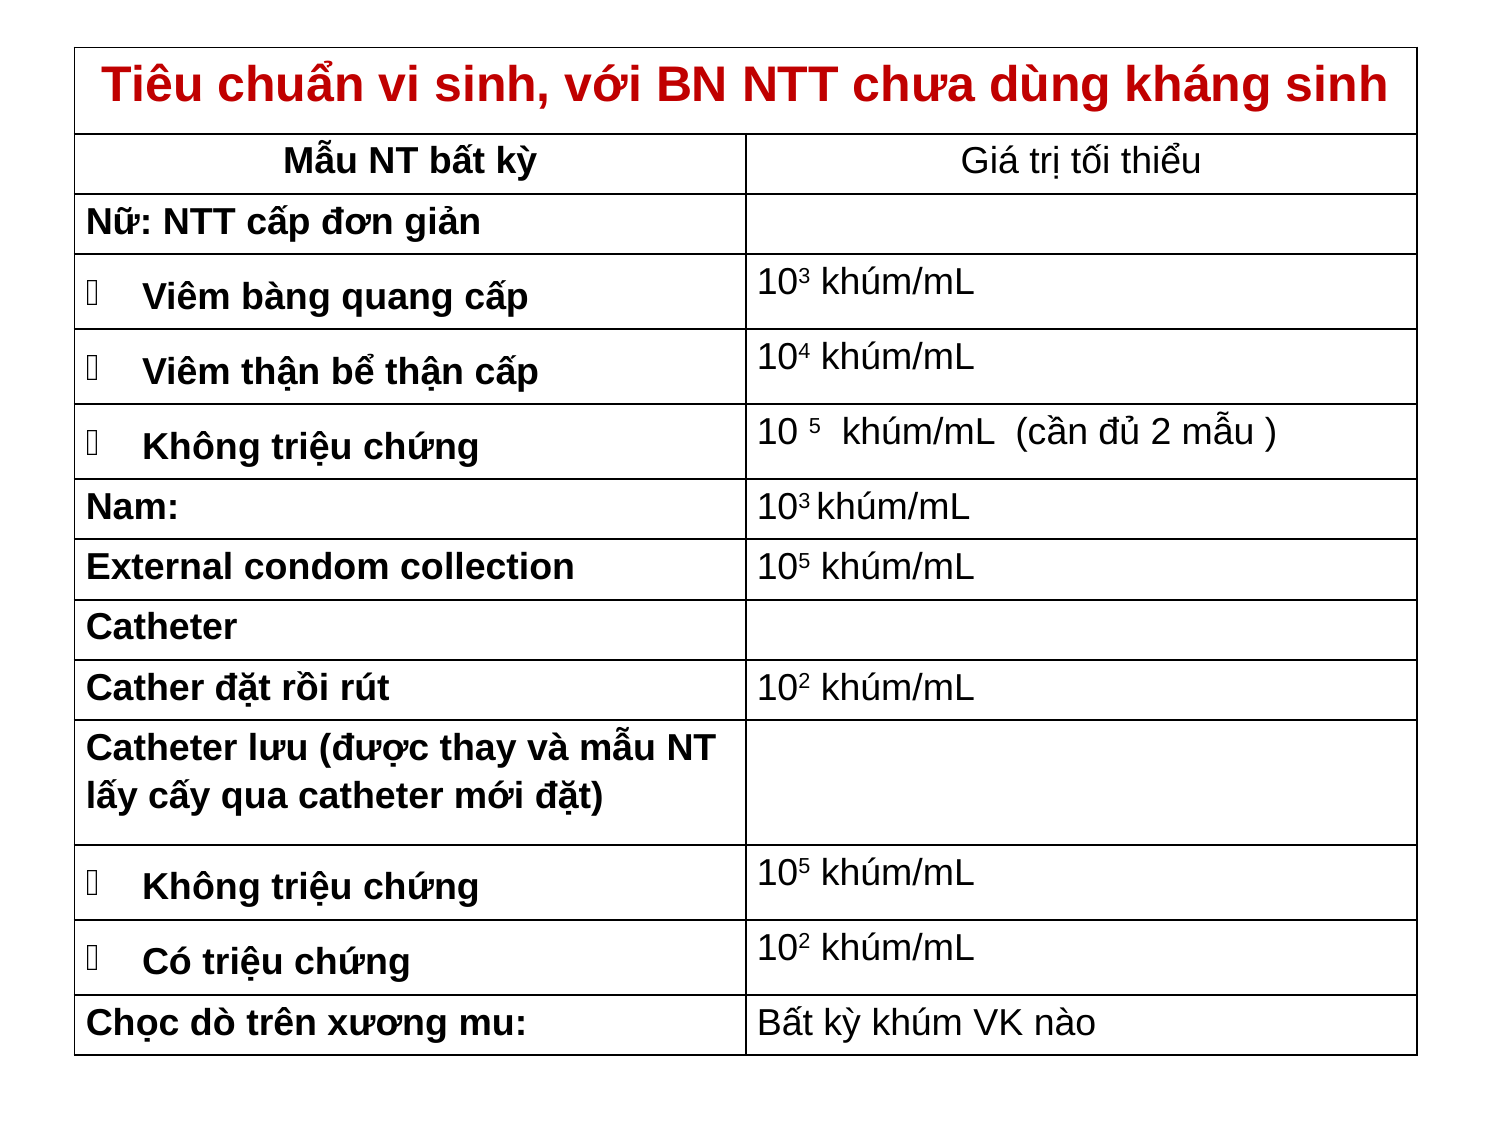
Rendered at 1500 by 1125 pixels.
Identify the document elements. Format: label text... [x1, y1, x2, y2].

table_cell [747, 601, 1416, 659]
table_cell Không triệu chứng [75, 846, 745, 919]
table_cell 105 khúm/mL [747, 540, 1416, 599]
table_cell 105 khúm/mL [747, 846, 1416, 919]
table_cell Không triệu chứng [75, 405, 745, 478]
table_cell Nam: [75, 480, 745, 538]
table_cell [747, 721, 1416, 844]
table_cell Catheter lưu (được thay và mẫu NT lấy cấy qua catheter mới đặt) [75, 721, 745, 844]
table_cell Chọc dò trên xương mu: [75, 996, 745, 1054]
table_cell 102 khúm/mL [747, 661, 1416, 719]
table_cell Viêm bàng quang cấp [75, 255, 745, 328]
table_cell Cather đặt rồi rút [75, 661, 745, 719]
table_cell 104 khúm/mL [747, 330, 1416, 403]
table_cell Nữ: NTT cấp đơn giản [75, 195, 745, 253]
table_header Tiêu chuẩn vi sinh, với BN NTT chưa dùng kháng sinh [75, 48, 1416, 133]
table_cell Catheter [75, 601, 745, 659]
table_cell Bất kỳ khúm VK nào [747, 996, 1416, 1054]
table_cell 103 khúm/mL [747, 255, 1416, 328]
table_cell External condom collection [75, 540, 745, 599]
table_cell 103 khúm/mL [747, 480, 1416, 538]
table_cell 102 khúm/mL [747, 921, 1416, 994]
table_cell Có triệu chứng [75, 921, 745, 994]
table_cell [747, 195, 1416, 253]
table_cell Mẫu NT bất kỳ [75, 135, 745, 193]
table_cell Giá trị tối thiểu [747, 135, 1416, 193]
table_cell Viêm thận bể thận cấp [75, 330, 745, 403]
table_cell 10 5 khúm/mL (cần đủ 2 mẫu ) [747, 405, 1416, 478]
